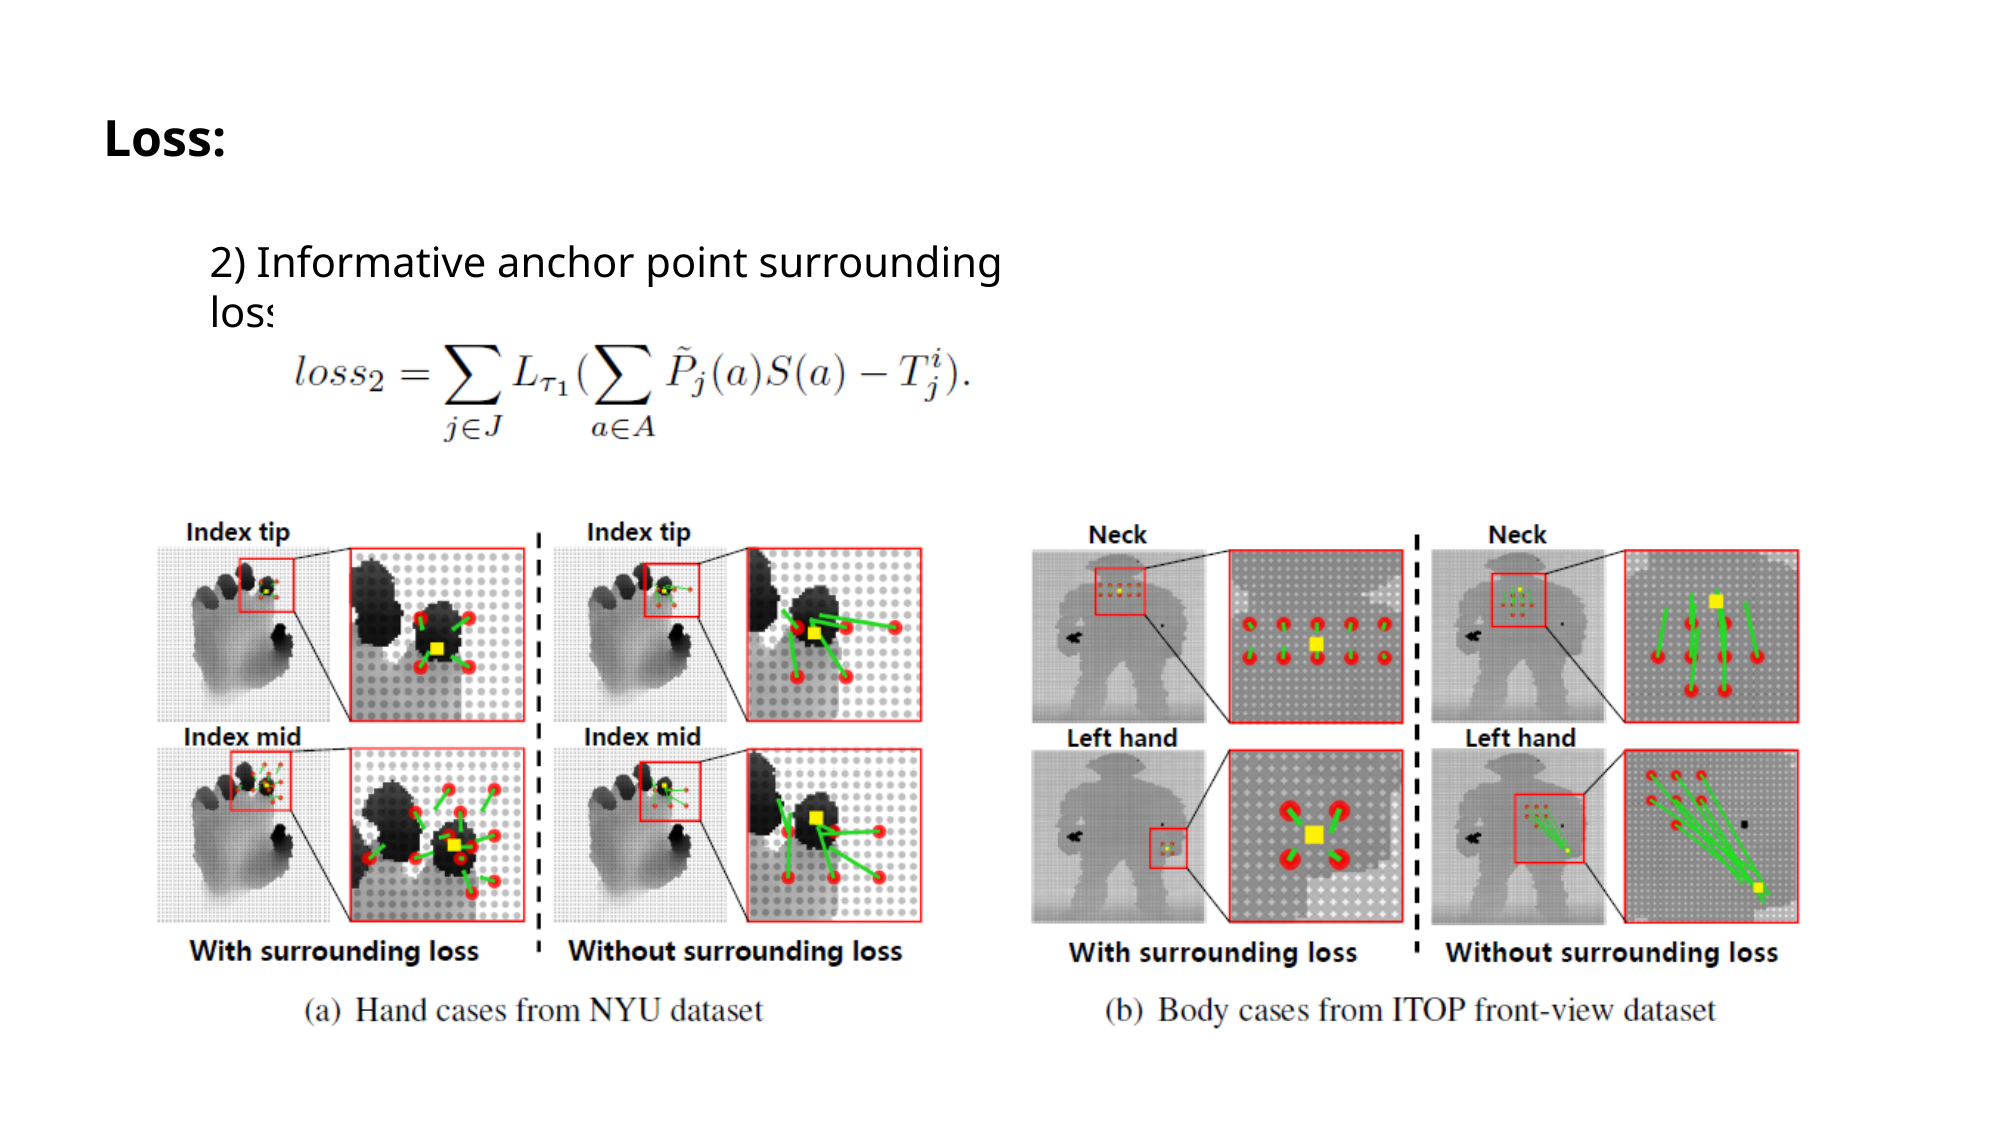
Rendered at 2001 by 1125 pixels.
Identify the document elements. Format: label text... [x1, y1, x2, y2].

picture [122, 504, 935, 1055]
picture [273, 293, 1000, 479]
picture [999, 504, 1812, 1030]
text_box 2) Informative anchor point surrounding loss: [194, 228, 1105, 343]
text_box Loss: [88, 99, 541, 174]
